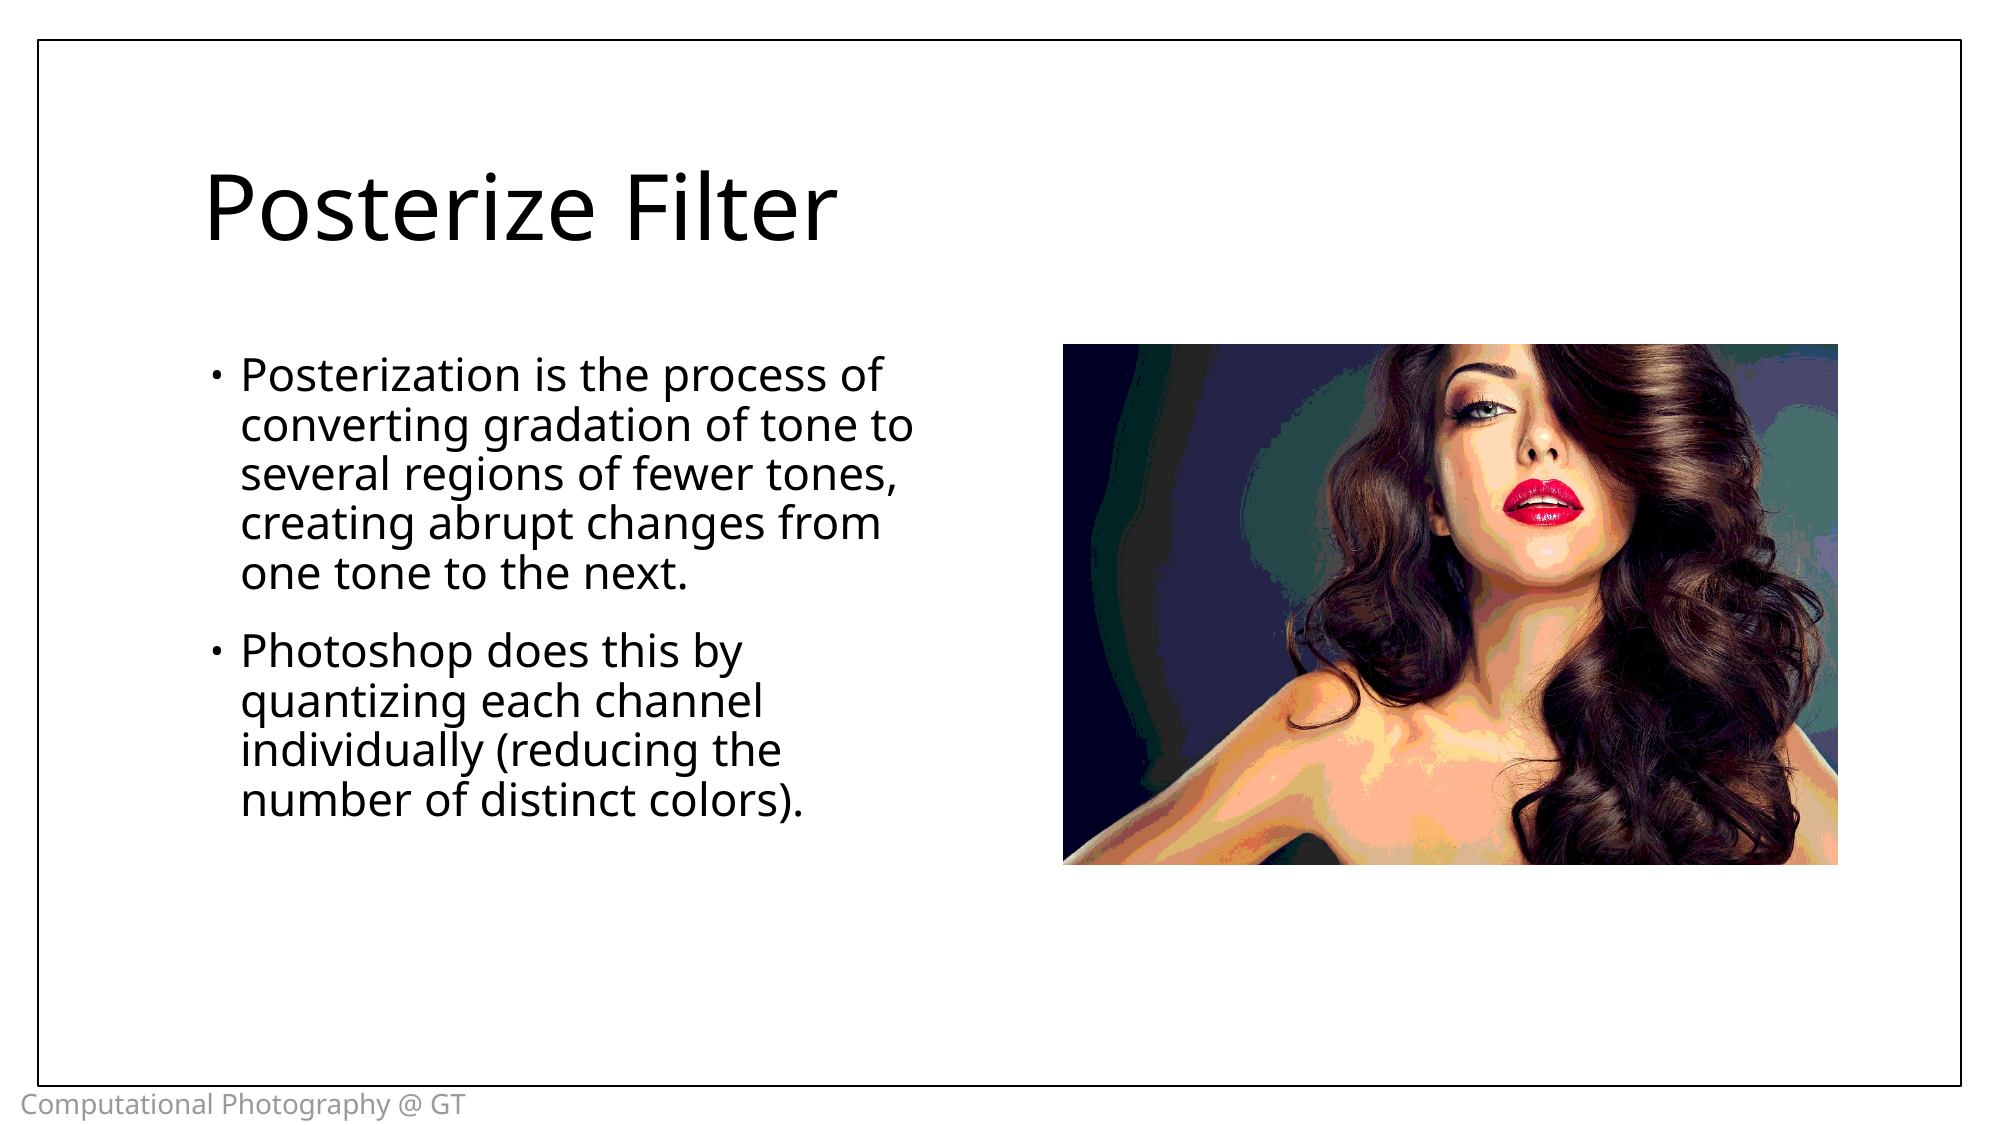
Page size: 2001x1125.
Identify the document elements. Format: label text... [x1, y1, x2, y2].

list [1063, 344, 1838, 865]
list Posterization is the process of converting gradation of tone to several regions of fewer tones, creating abrupt changes from one tone to the next. Photoshop does this by quantizing each channel individually (reducing the number of distinct colors). [187, 344, 968, 1125]
title Posterize Filter [187, 99, 1808, 323]
text_box Computational Photography @ GT [0, 1081, 562, 1125]
